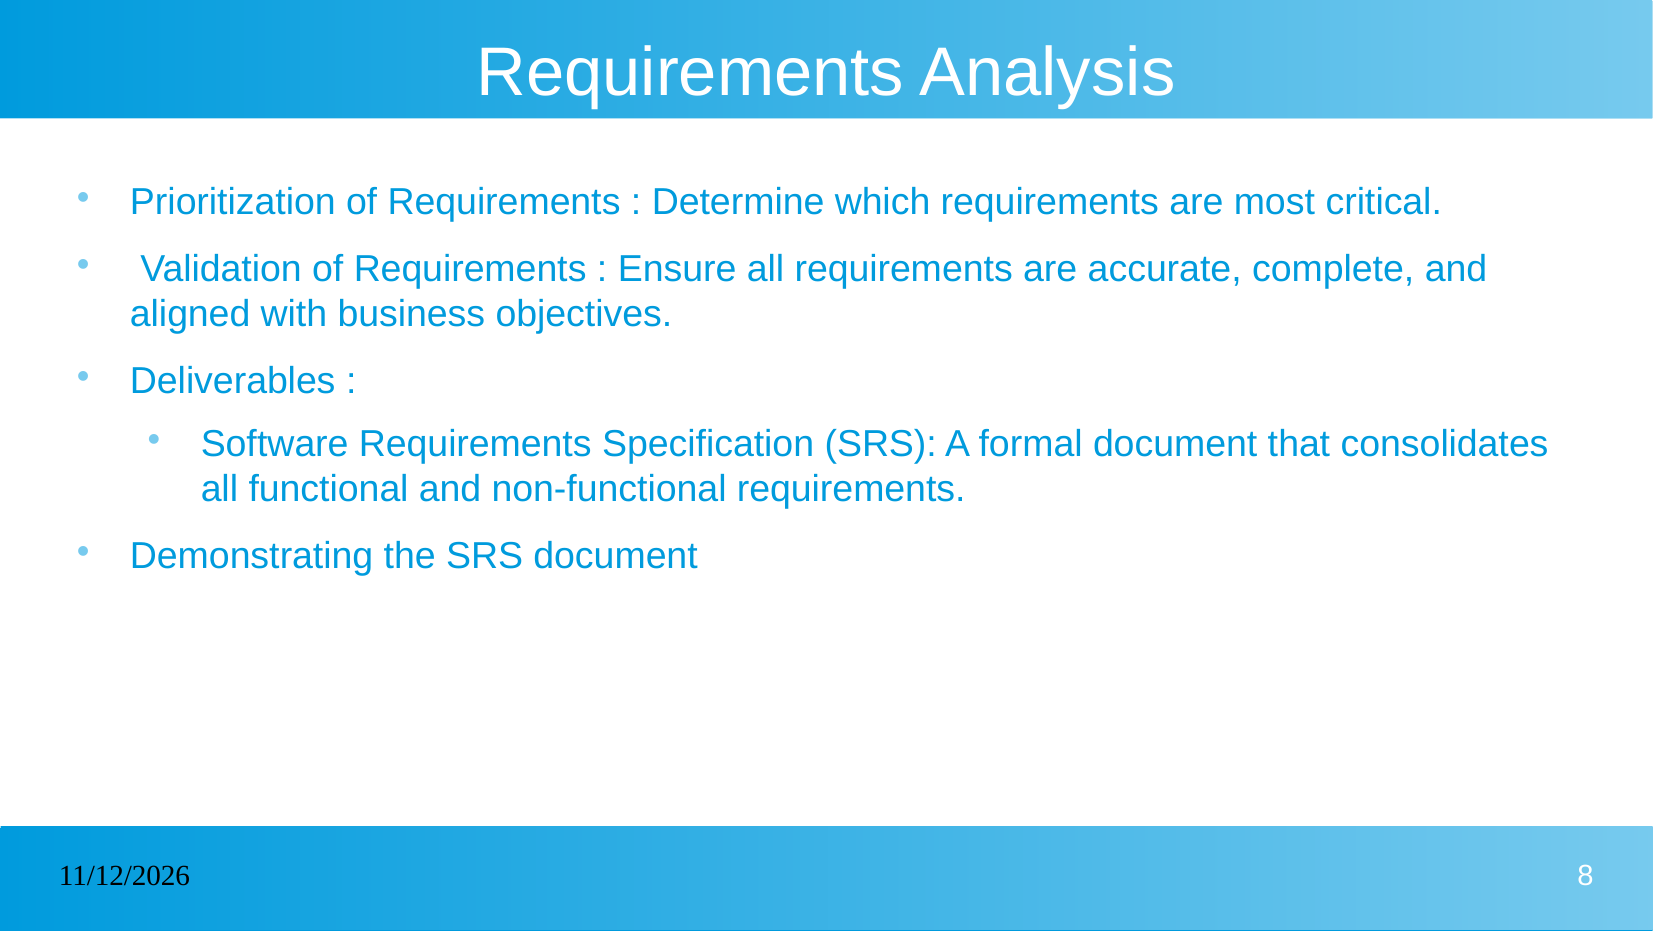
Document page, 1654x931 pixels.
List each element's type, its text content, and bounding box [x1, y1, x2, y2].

slide_number 8 [1210, 856, 1594, 915]
title Requirements Analysis [59, 29, 1594, 108]
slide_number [59, 856, 443, 915]
list Prioritization of Requirements : Determine which requirements are most critical. Validation of Requirements : Ensure all requirements are accurate, complete, and aligned with business objectives. Deliverables : Software Requirements Specification (SRS): A formal document that consolidates all functional and non-functional requirements. Demonstrating the SRS document [59, 177, 1594, 767]
